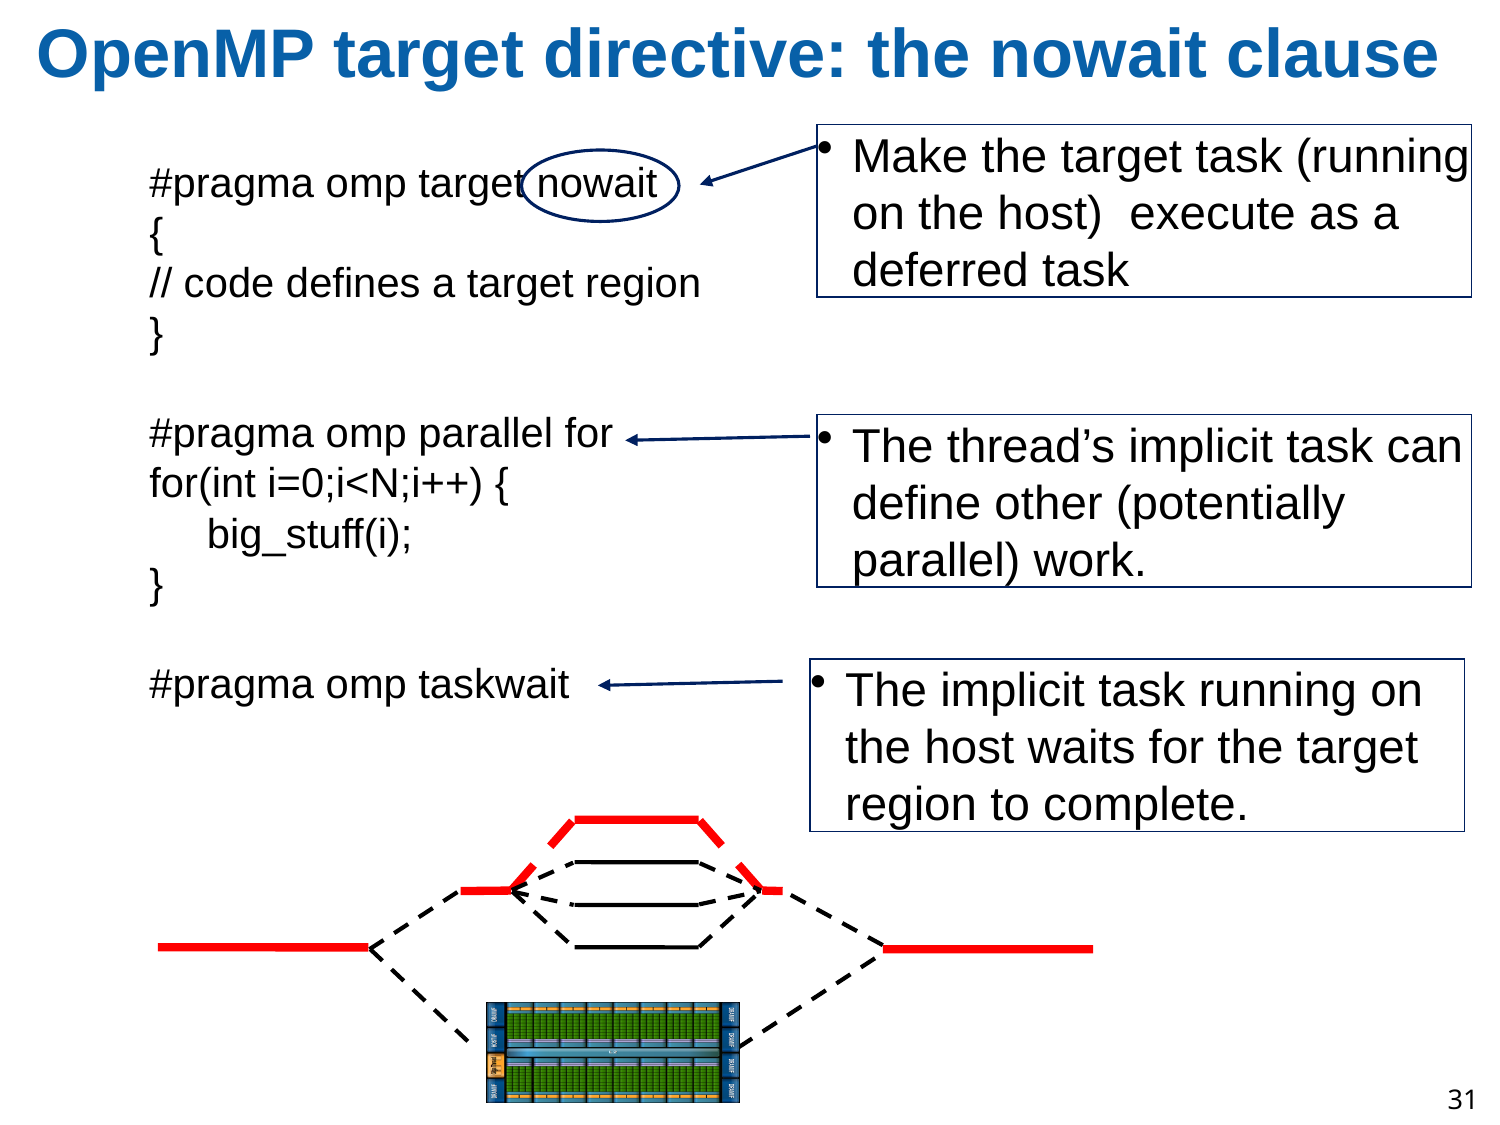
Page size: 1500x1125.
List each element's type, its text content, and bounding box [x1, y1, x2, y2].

list Make the target task (running on the host) execute as a deferred task [816, 124, 1472, 298]
text_box [521, 149, 680, 222]
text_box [597, 680, 783, 686]
picture [486, 1002, 741, 1103]
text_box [624, 435, 811, 441]
slide_number 31 [1368, 1074, 1494, 1125]
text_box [699, 145, 818, 185]
title OpenMP target directive: the nowait clause [36, 8, 1472, 100]
text_box #pragma omp target nowait { // code defines a target region } #pragma omp parallel for for(int i=0;i<N;i++) { big_stuff(i); } #pragma omp taskwait [134, 148, 730, 714]
text_box The thread’s implicit task can define other (potentially parallel) work. [816, 414, 1472, 588]
text_box The implicit task running on the host waits for the target region to complete. [810, 659, 1465, 832]
